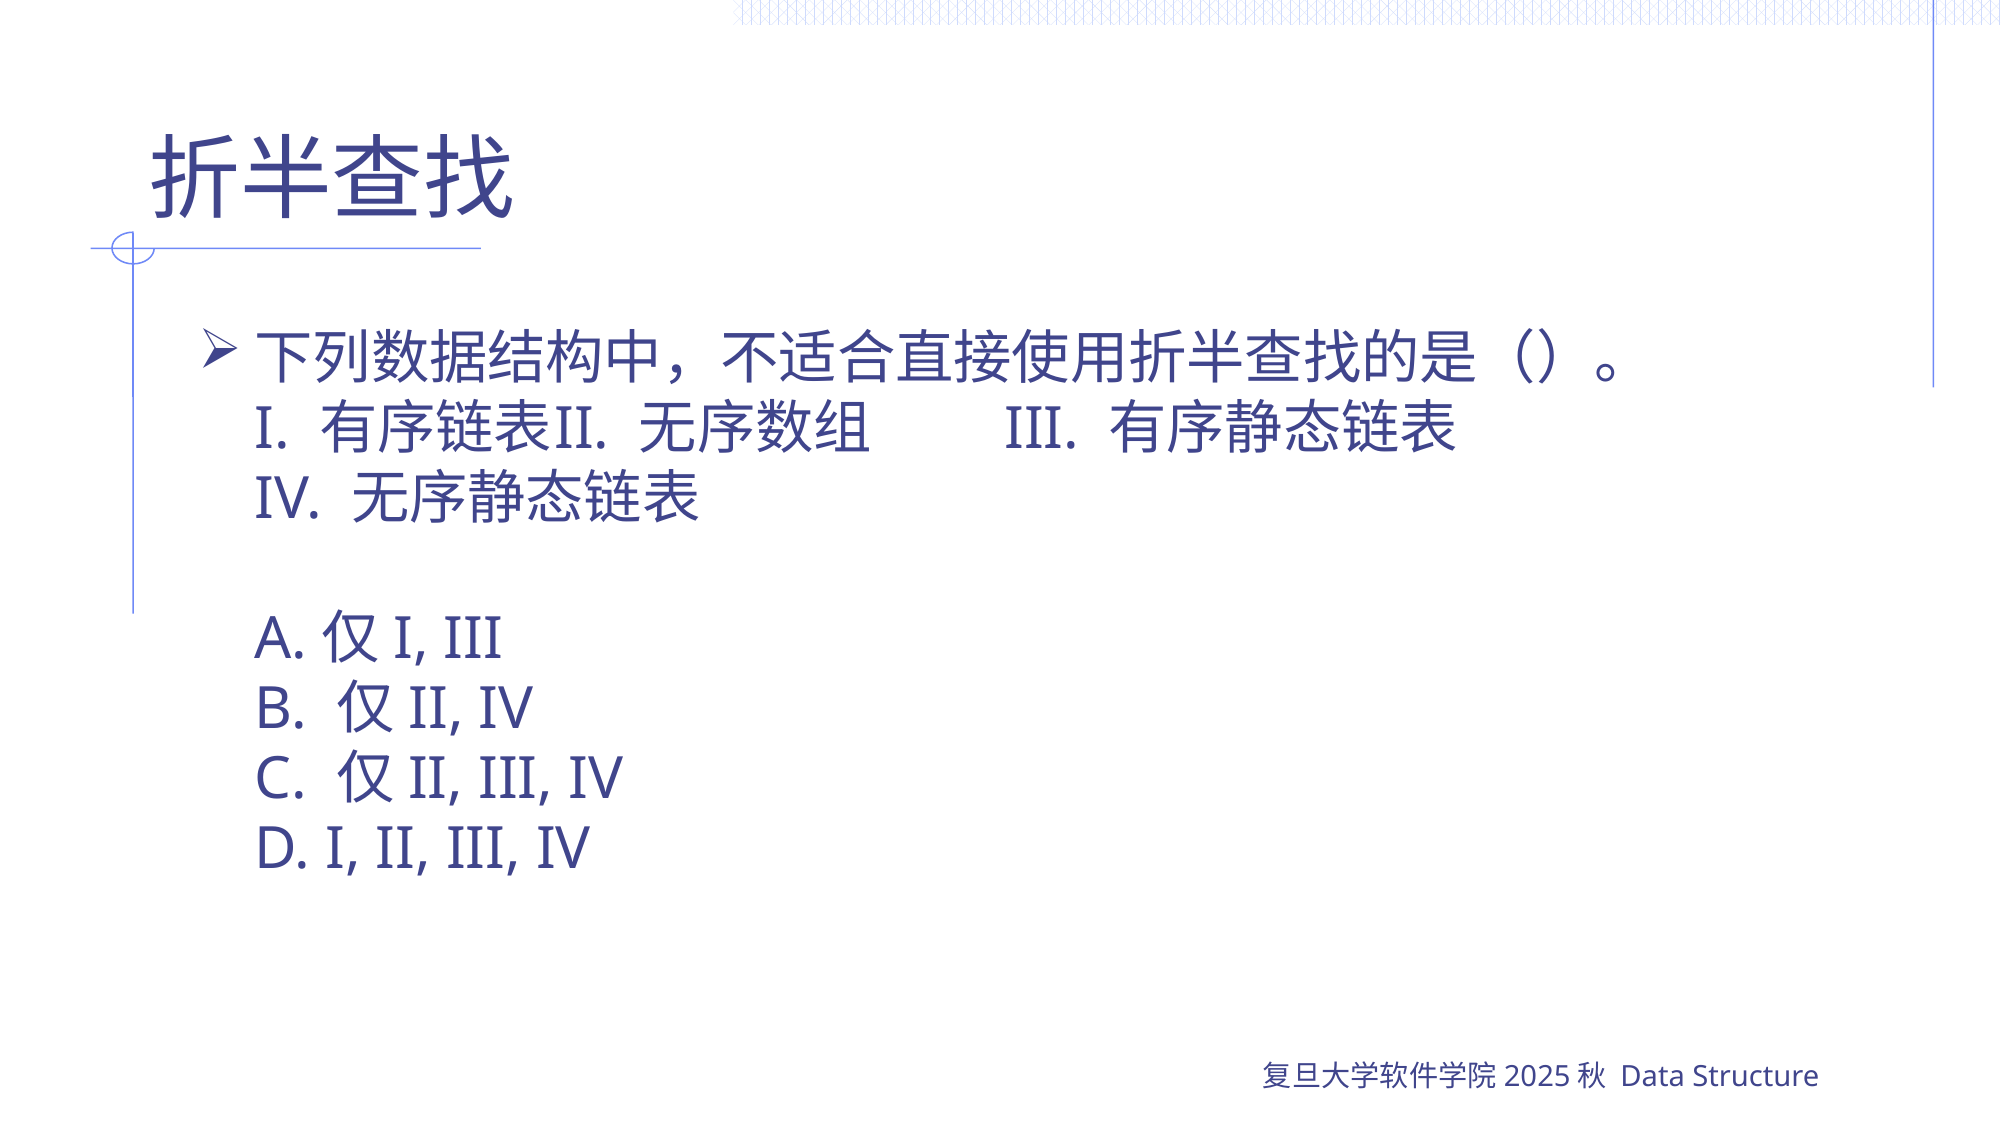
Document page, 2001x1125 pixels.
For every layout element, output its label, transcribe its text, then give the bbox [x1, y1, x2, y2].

title 折半查找 [133, 50, 1834, 238]
list 下列数据结构中，不适合直接使用折半查找的是（）。 I. 有序链表 II. 无序数组 III. 有序静态链表 IV. 无序静态链表 A.仅I, III B. 仅II, IV C. 仅II, III, IV D. I, II, III, IV [183, 312, 1884, 988]
